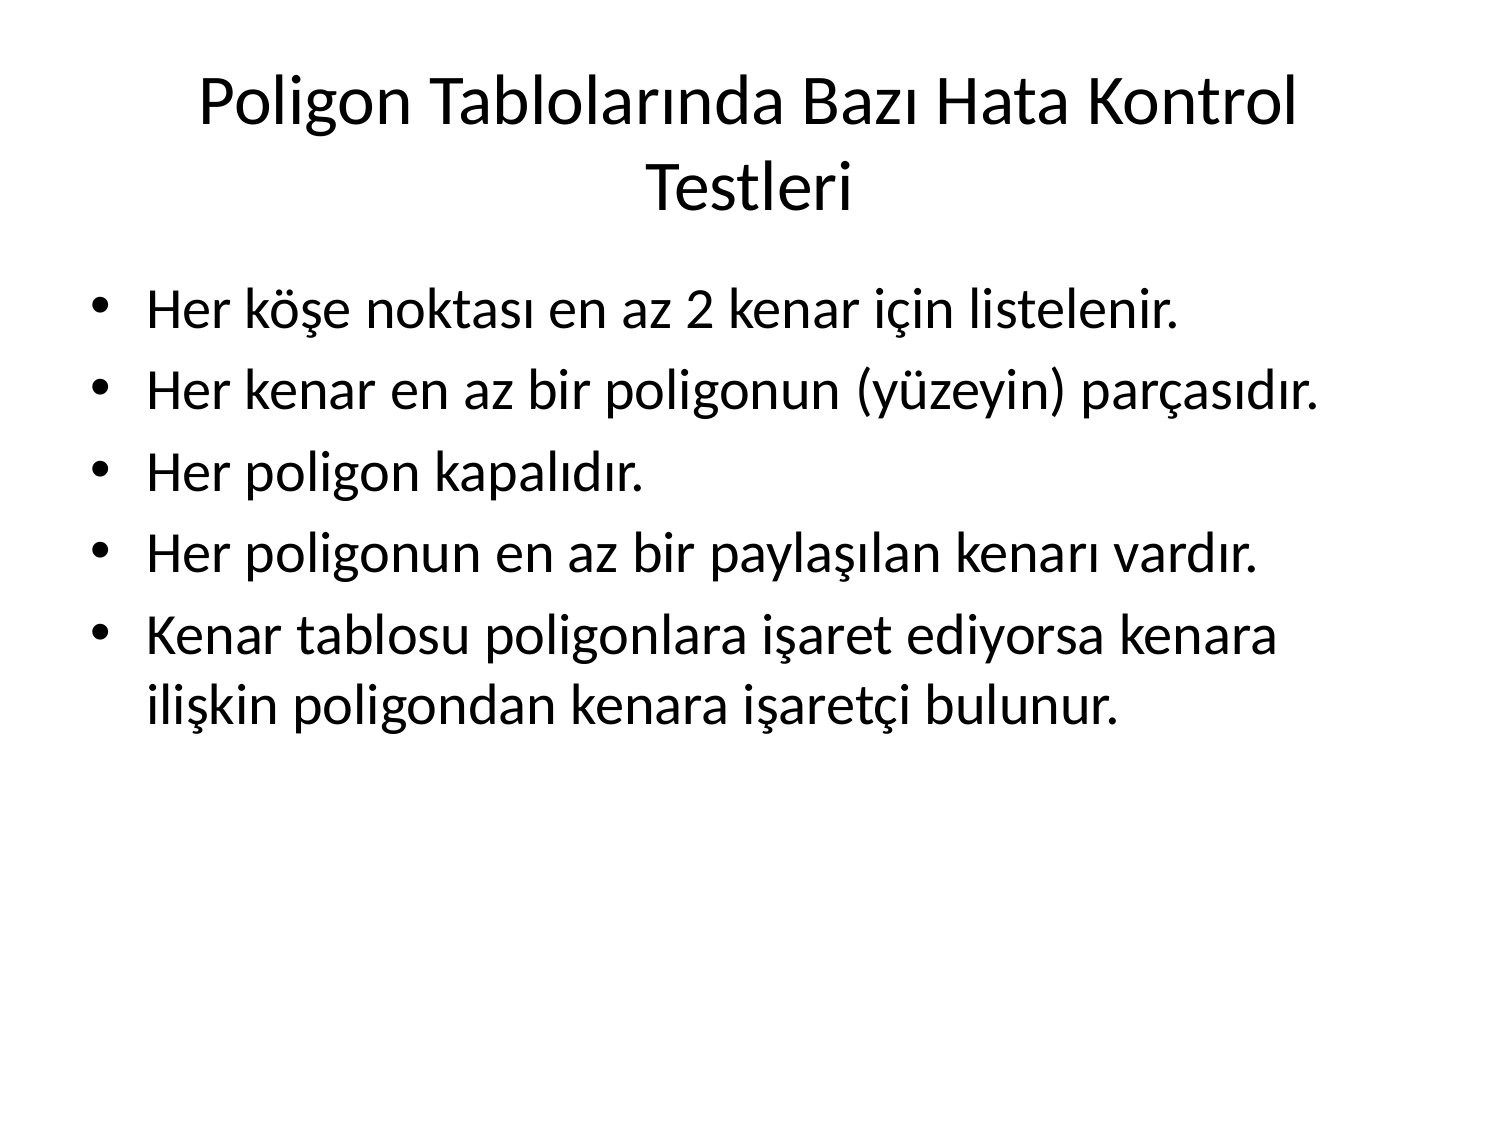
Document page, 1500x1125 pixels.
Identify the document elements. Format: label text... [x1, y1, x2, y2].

list Her köşe noktası en az 2 kenar için listelenir. Her kenar en az bir poligonun (yüzeyin) parçasıdır. Her poligon kapalıdır. Her poligonun en az bir paylaşılan kenarı vardır. Kenar tablosu poligonlara işaret ediyorsa kenara ilişkin poligondan kenara işaretçi bulunur. [75, 262, 1425, 1005]
title Poligon Tablolarında Bazı Hata Kontrol Testleri [75, 45, 1425, 233]
